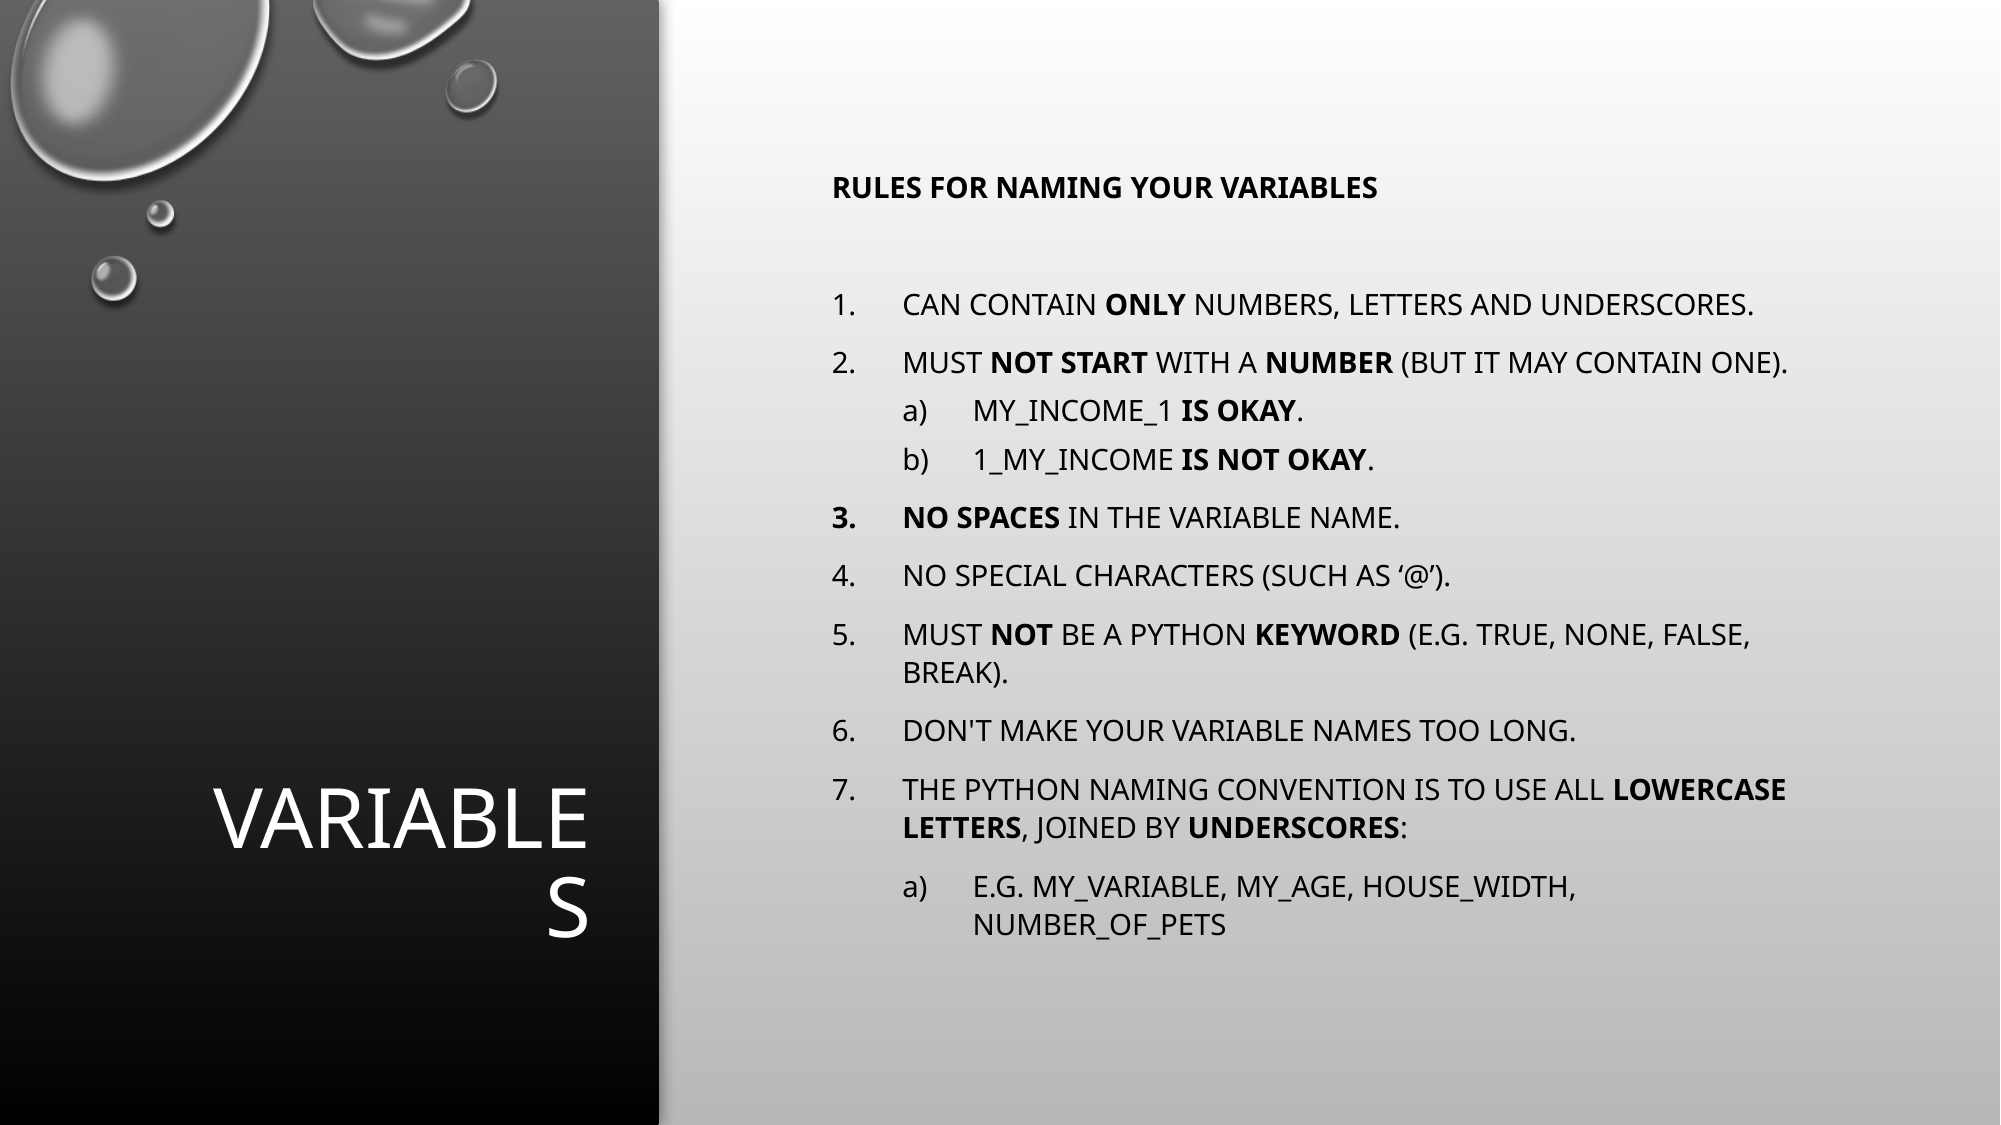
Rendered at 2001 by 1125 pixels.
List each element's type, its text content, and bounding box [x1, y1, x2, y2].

text_box [671, 0, 2000, 1125]
text_box [0, 0, 659, 1125]
list RULES FOR NAMING YOUR VARIABLES CAN CONTAIN ONLY NUMBERS, LETTERS AND UNDERSCORES. MUST NOT START WITH A NUMBER (BUT IT MAY CONTAIN ONE). MY_INCOME_1 IS OKAY. 1_MY_INCOME IS NOT OKAY. NO SPACES IN THE VARIABLE NAME. NO SPECIAL CHARACTERS (SUCH AS ‘@’). MUST NOT BE A PYTHON KEYWORD (E.G. TRUE, NONE, FALSE, BREAK). DON'T MAKE YOUR VARIABLE NAMES TOO LONG. THE PYTHON NAMING CONVENTION IS TO USE ALL LOWERCASE LETTERS, JOINED BY UNDERSCORES: E.G. MY_VARIABLE, MY_AGE, HOUSE_WIDTH, NUMBER_OF_PETS [816, 157, 1842, 950]
picture [0, 0, 546, 361]
title VARIABLES [157, 157, 606, 964]
